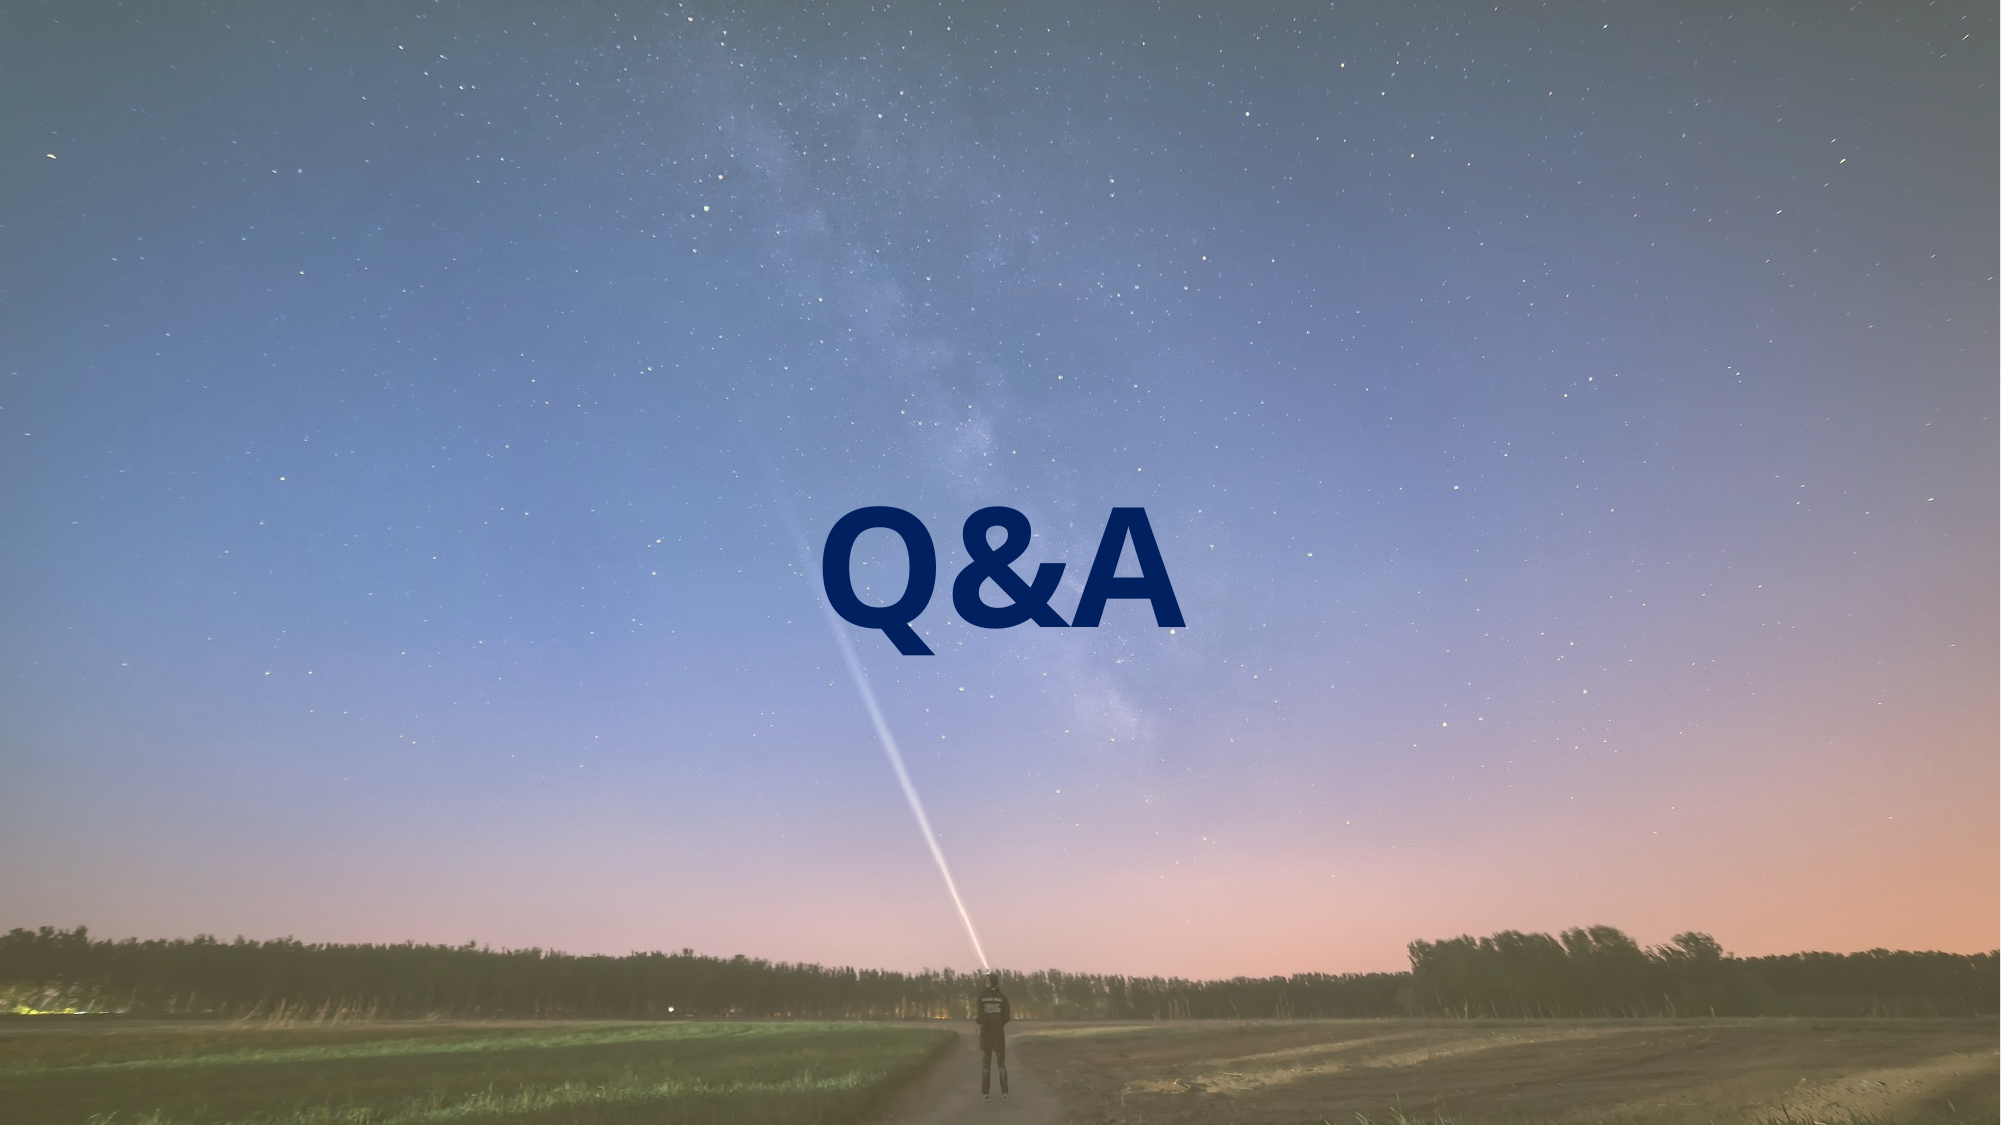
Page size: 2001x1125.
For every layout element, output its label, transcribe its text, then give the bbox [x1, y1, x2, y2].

text_box [0, 0, 2000, 1125]
text_box Q&A [798, 453, 1202, 669]
